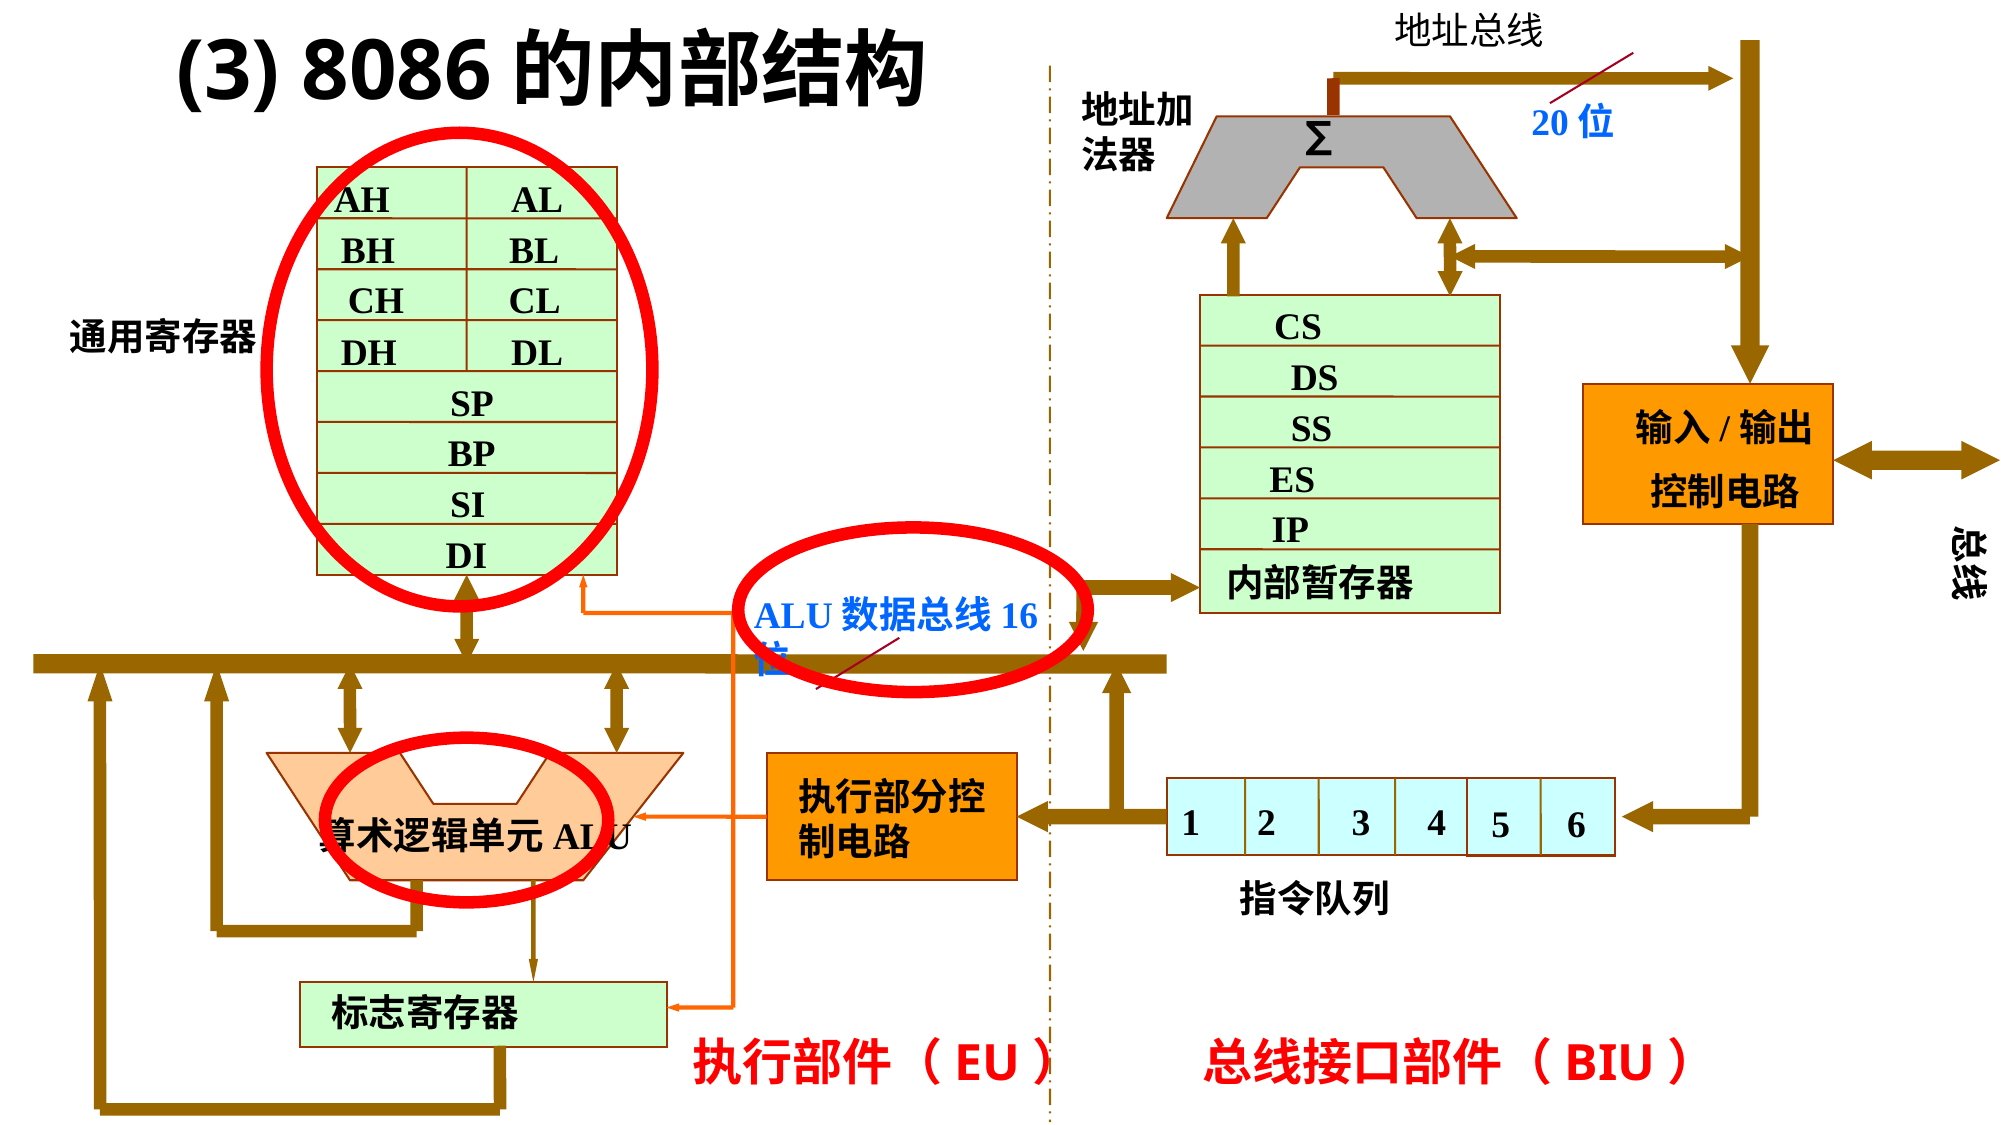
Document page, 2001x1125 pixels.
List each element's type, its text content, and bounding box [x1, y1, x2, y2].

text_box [32, 39, 2000, 1123]
text_box (3) 8086的内部结构 [161, 9, 1473, 37]
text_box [1466, 778, 1620, 856]
text_box 地址总线 [1379, 0, 1665, 37]
